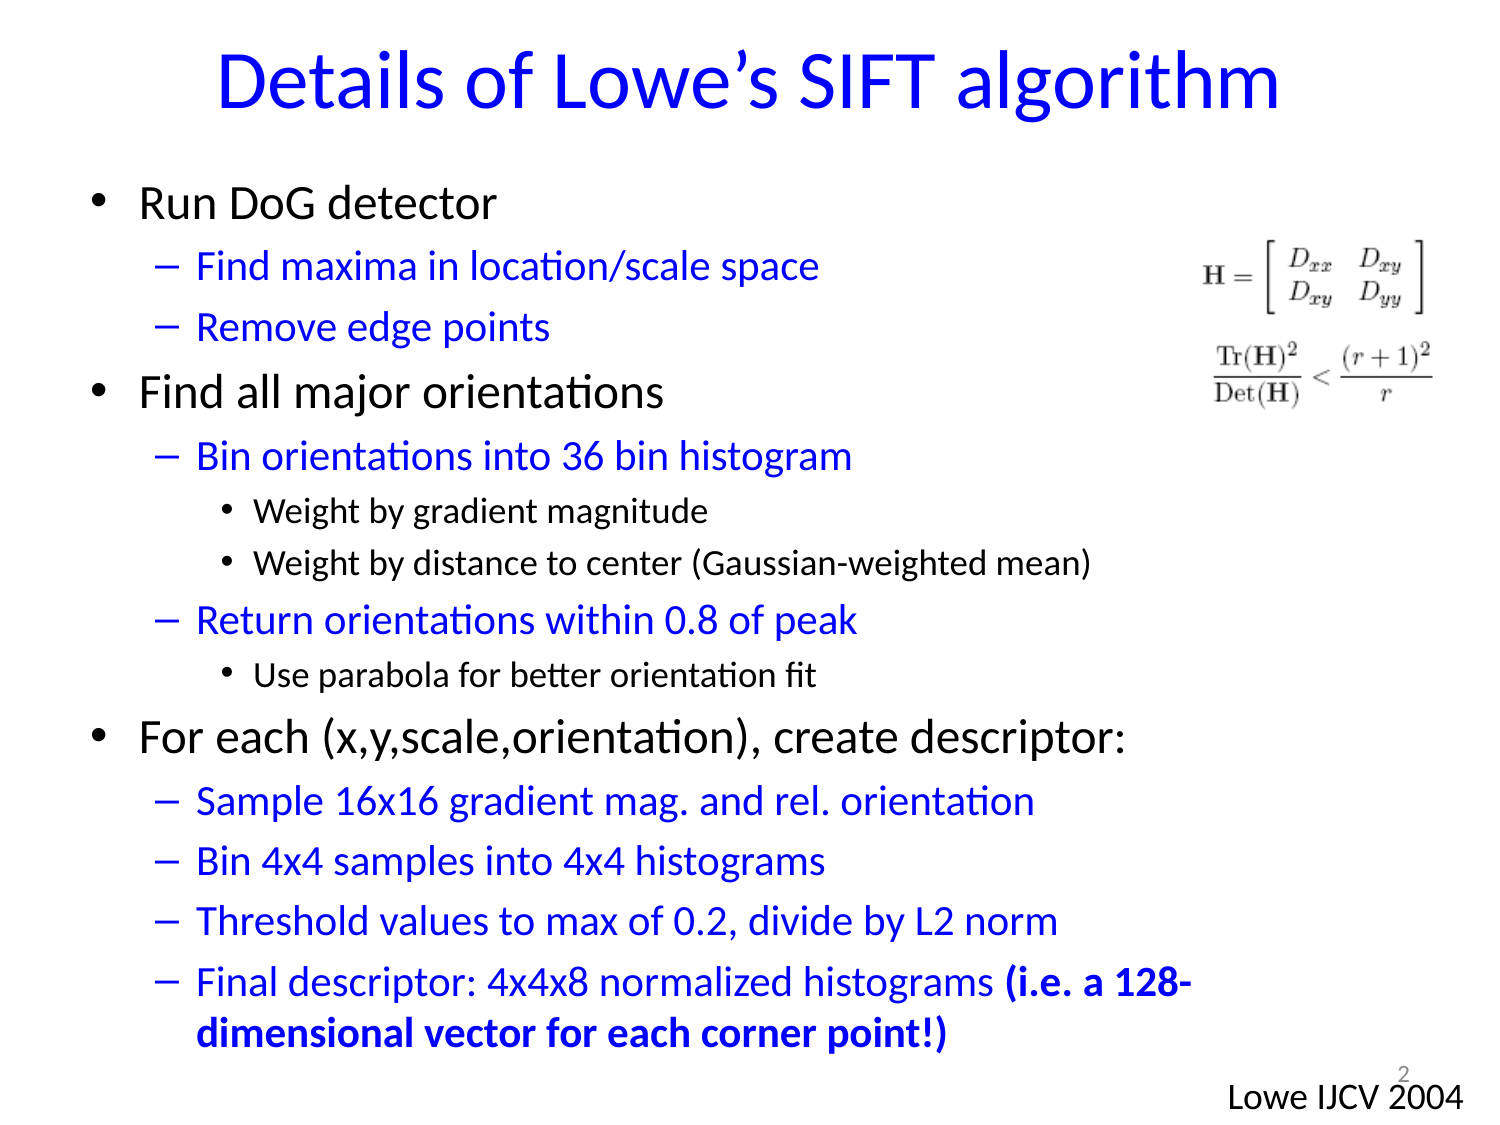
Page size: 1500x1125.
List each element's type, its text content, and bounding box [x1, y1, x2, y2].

list Run DoG detector Find maxima in location/scale space Remove edge points Find all major orientations Bin orientations into 36 bin histogram Weight by gradient magnitude Weight by distance to center (Gaussian-weighted mean) Return orientations within 0.8 of peak Use parabola for better orientation fit For each (x,y,scale,orientation), create descriptor: Sample 16x16 gradient mag. and rel. orientation Bin 4x4 samples into 4x4 histograms Threshold values to max of 0.2, divide by L2 norm Final descriptor: 4x4x8 normalized histograms (i.e. a 128-dimensional vector for each corner point!) [75, 162, 1425, 1075]
title Details of Lowe’s SIFT algorithm [75, 0, 1425, 150]
text_box Lowe IJCV 2004 [1212, 1064, 1480, 1124]
picture [1174, 212, 1474, 413]
slide_number 2 [1074, 1042, 1425, 1103]
